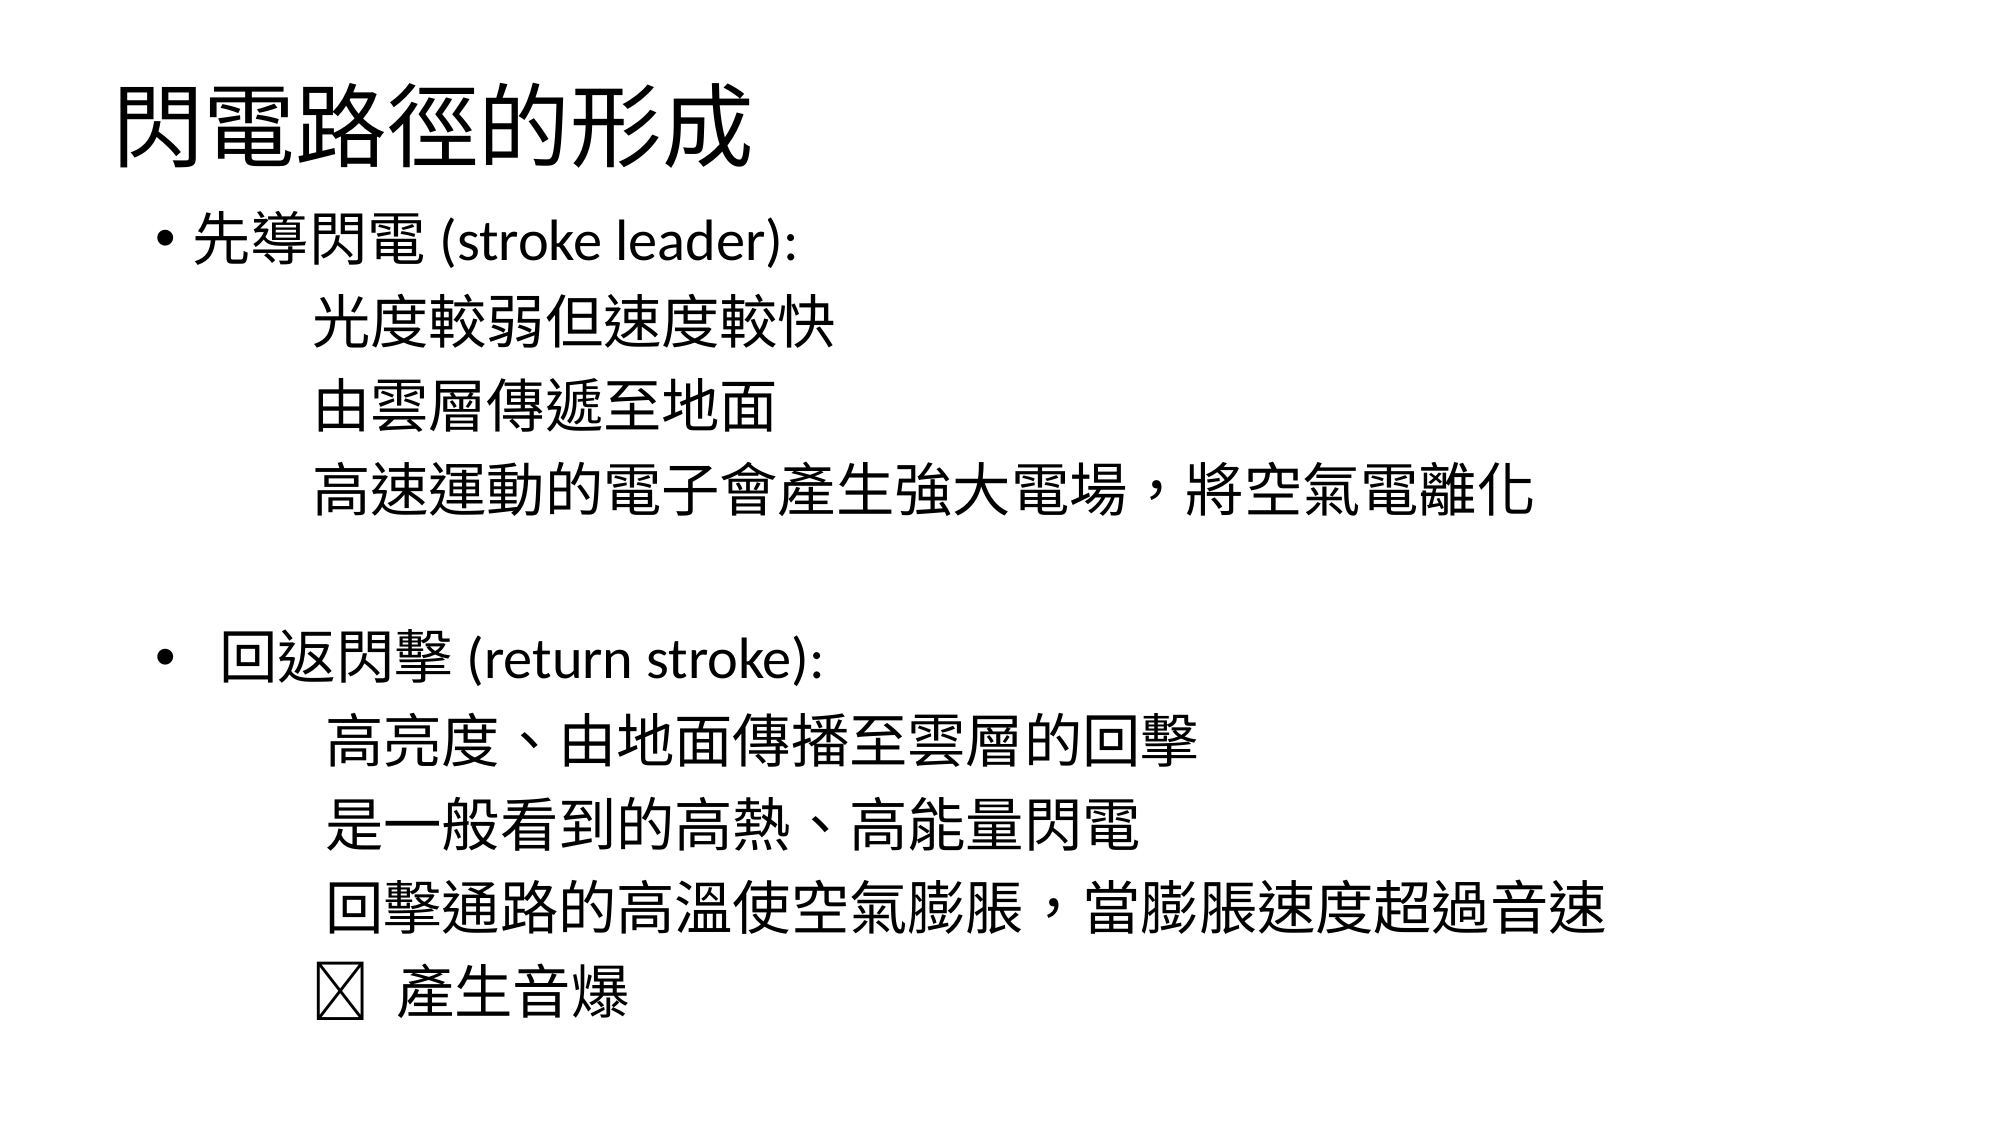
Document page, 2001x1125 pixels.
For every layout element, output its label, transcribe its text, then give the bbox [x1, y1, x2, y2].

title 閃電路徑的形成 [97, 22, 1823, 240]
list 先導閃電(stroke leader): 光度較弱但速度較快 由雲層傳遞至地面 高速運動的電子會產生強大電場，將空氣電離化 回返閃擊(return stroke): 高亮度、由地面傳播至雲層的回擊 是一般看到的高熱、高能量閃電 回擊通路的高溫使空氣膨脹，當膨脹速度超過音速  產生音爆 [140, 202, 1836, 1088]
